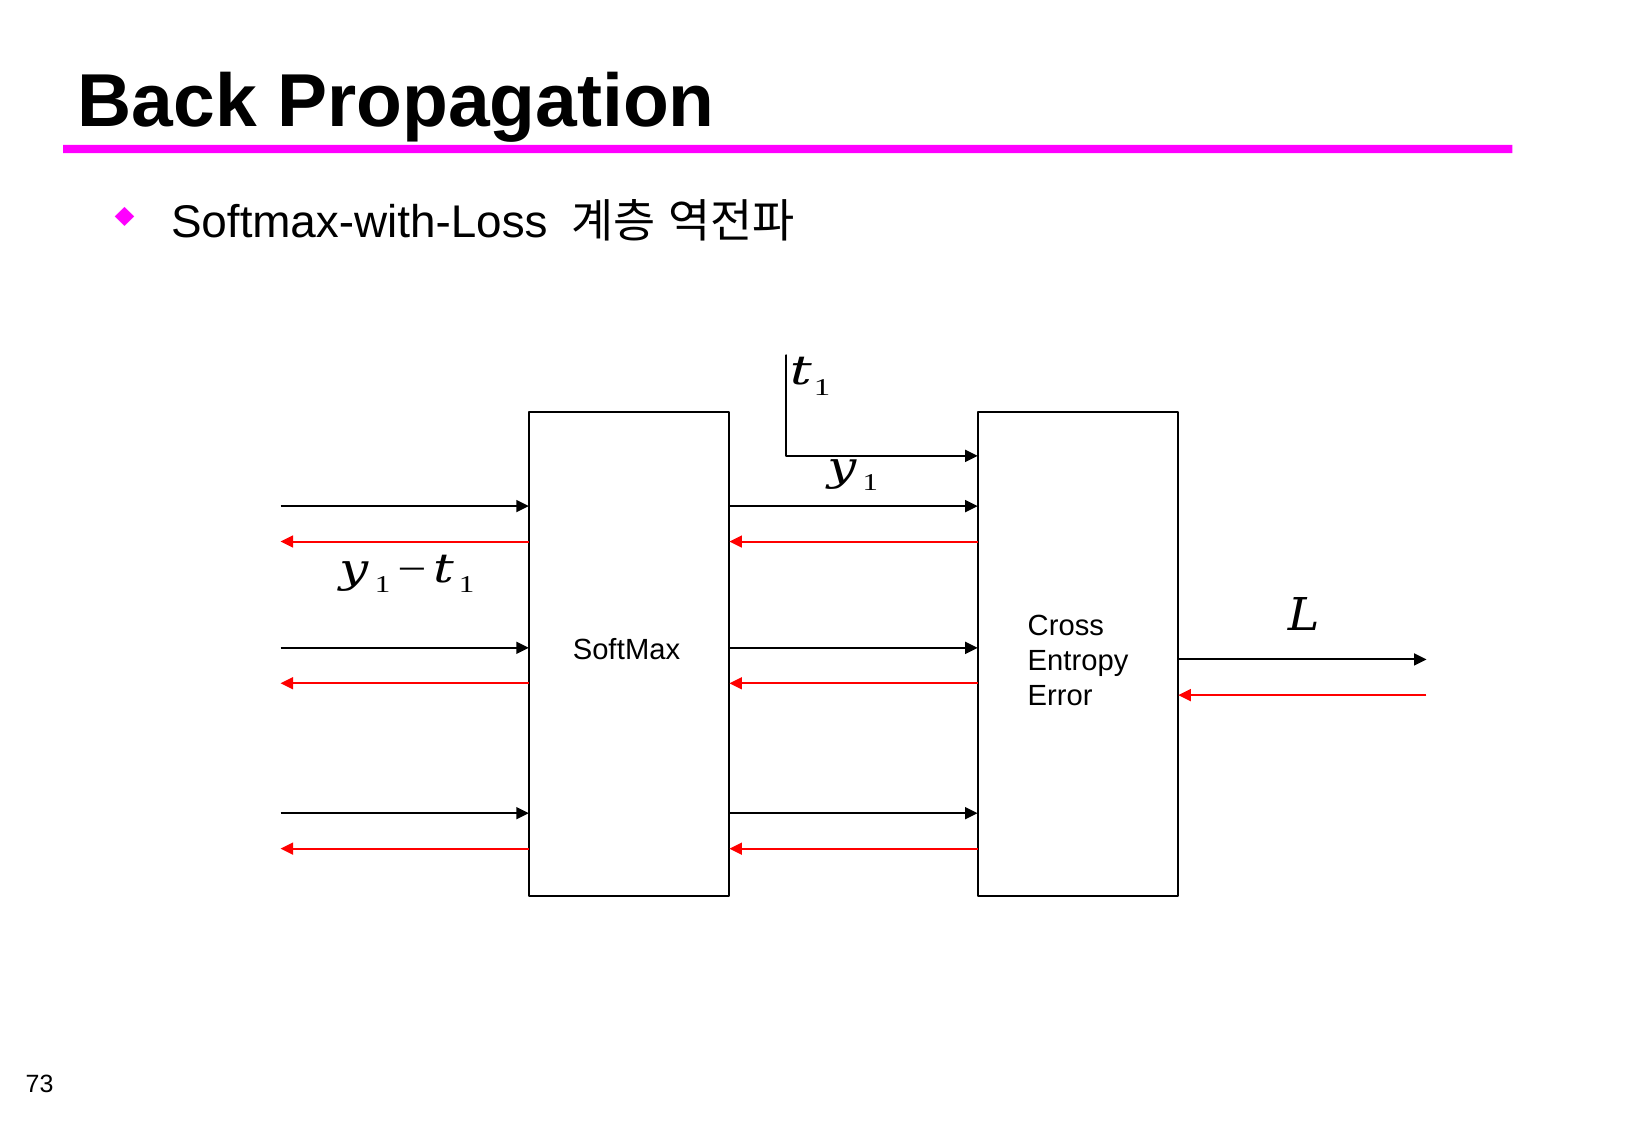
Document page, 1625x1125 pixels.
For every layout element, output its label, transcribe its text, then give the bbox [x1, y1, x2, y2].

list Softmax-with-Loss 계층 역전파 [99, 172, 1510, 256]
text_box SoftMax [558, 622, 712, 673]
title Back Propagation [62, 42, 1500, 149]
slide_number 73 [0, 1071, 69, 1094]
text_box Cross Entropy Error [1012, 599, 1167, 719]
text_box [977, 411, 1179, 896]
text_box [831, 309, 933, 502]
text_box [528, 411, 730, 896]
